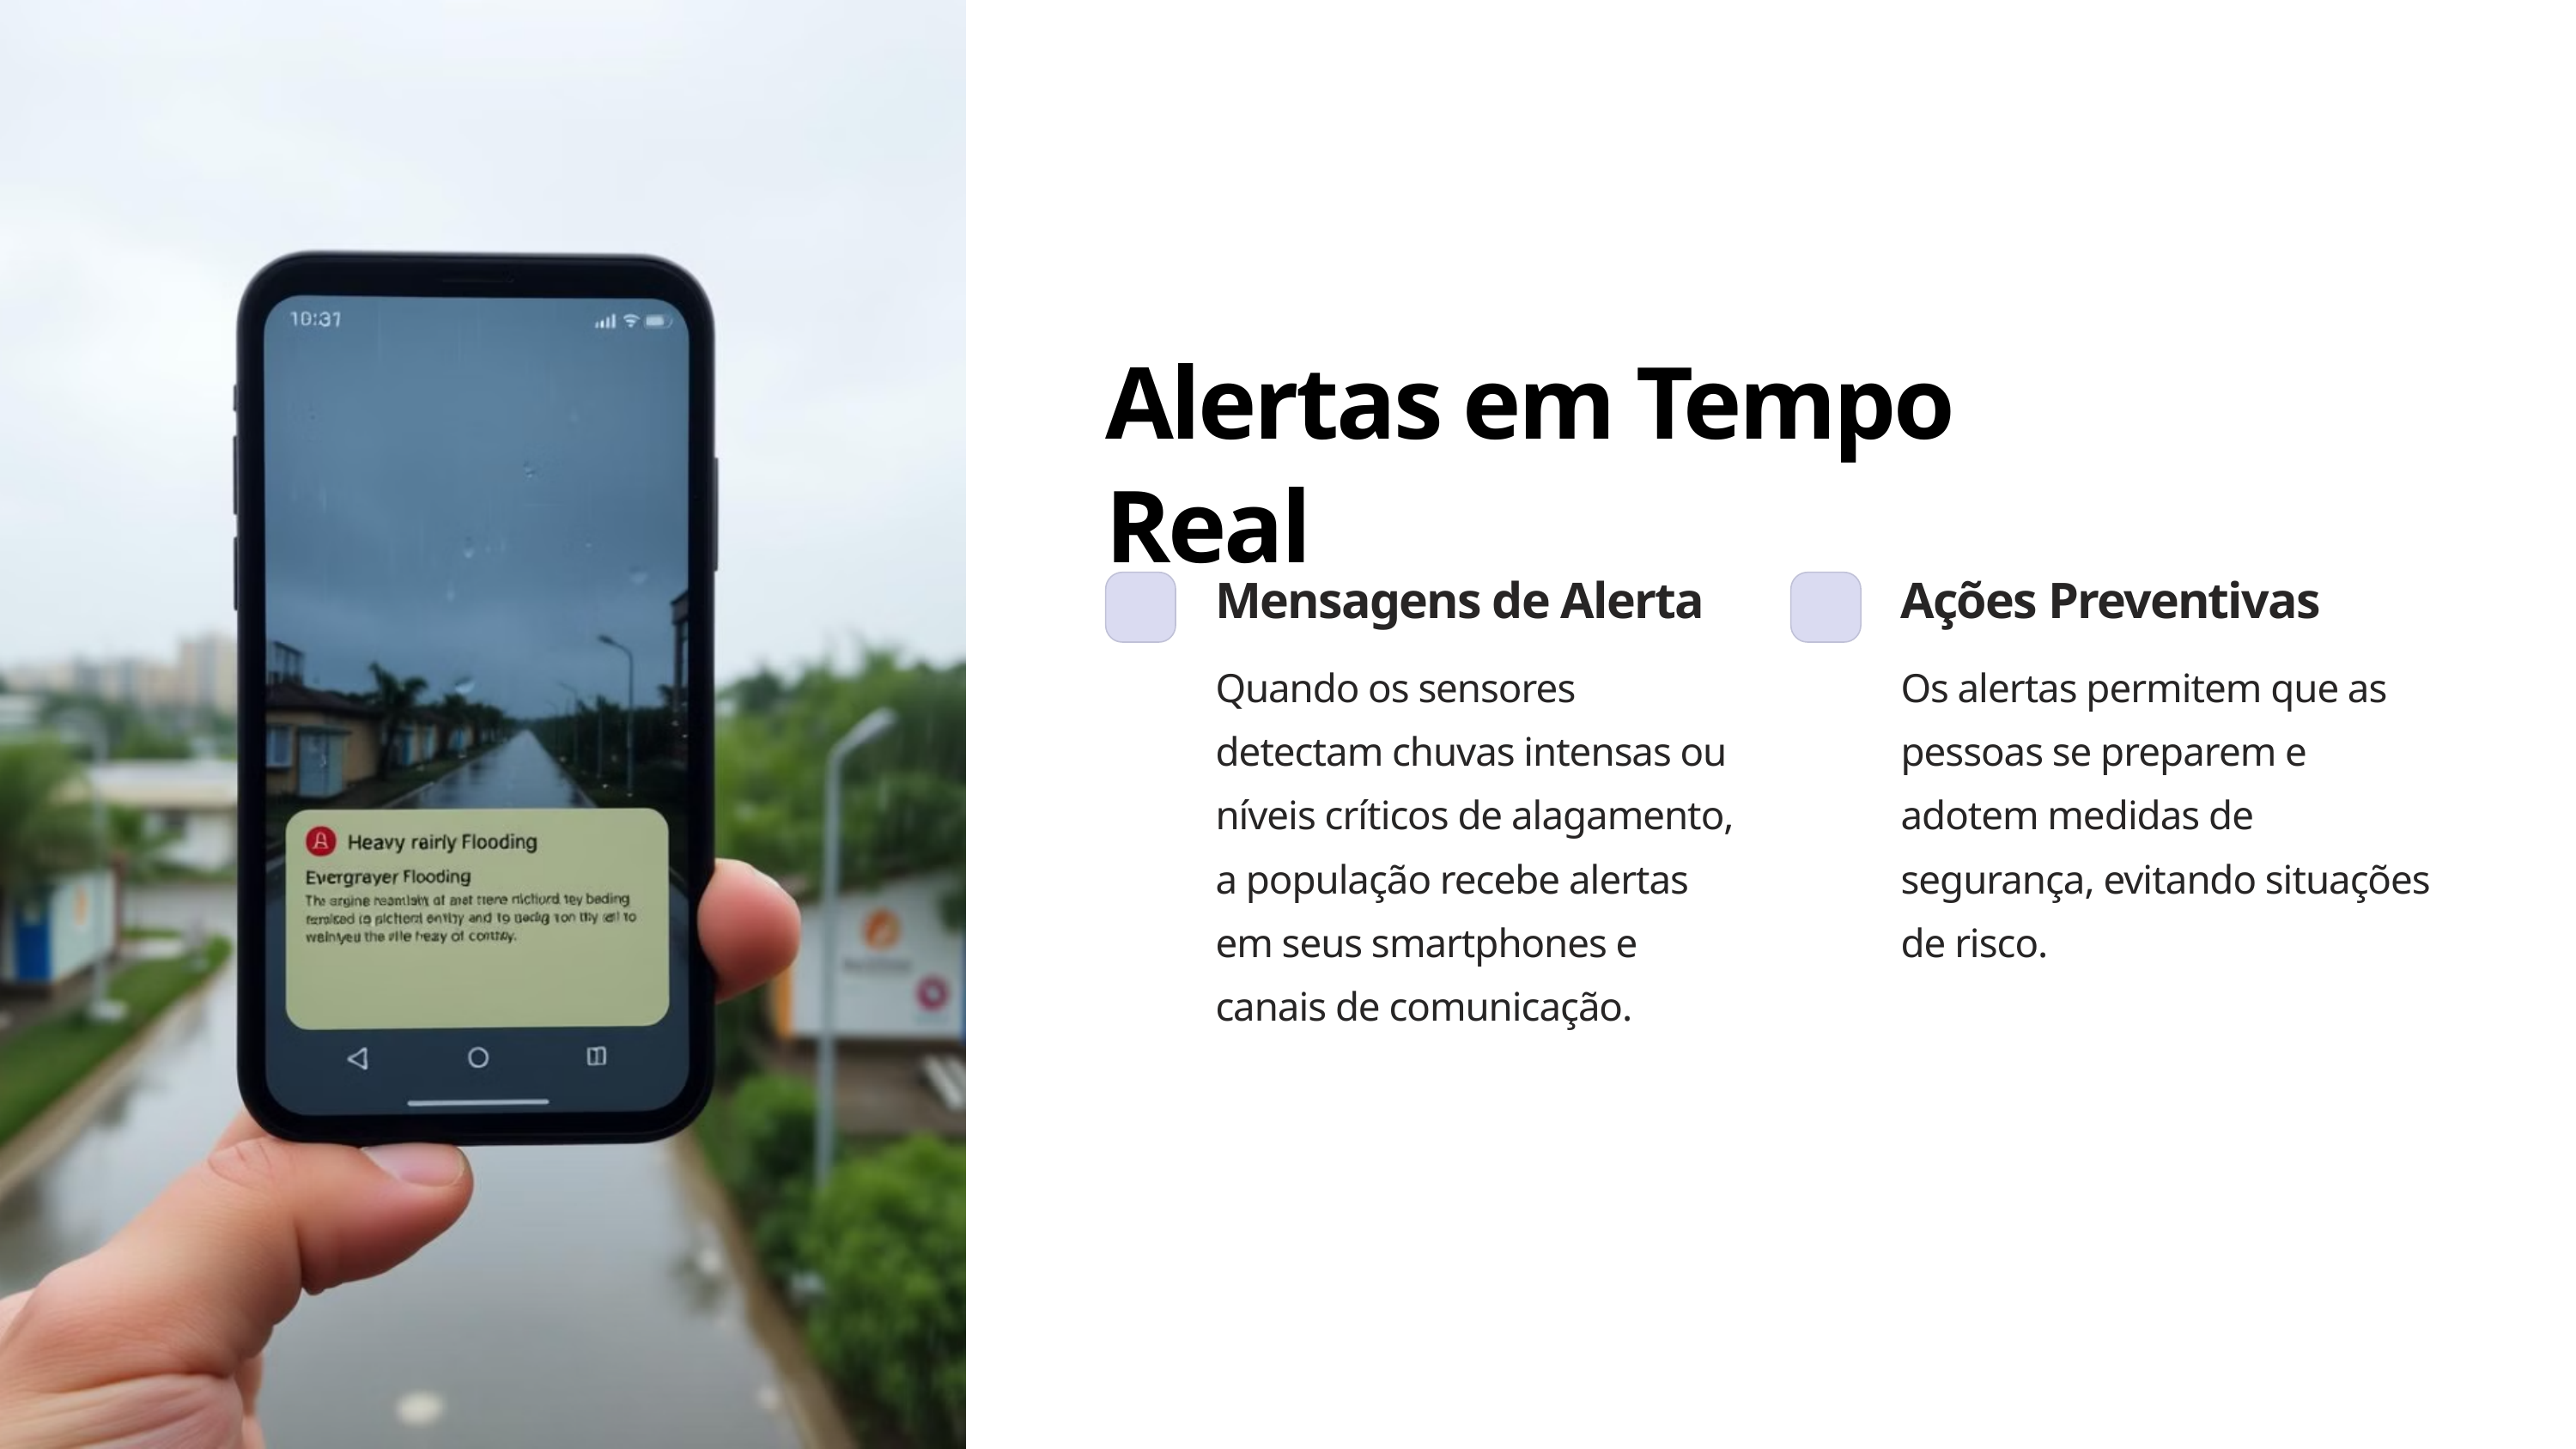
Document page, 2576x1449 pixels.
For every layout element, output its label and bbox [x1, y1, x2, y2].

text_box [0, 0, 2576, 1449]
text_box [1104, 571, 1177, 644]
text_box [1789, 571, 1862, 644]
